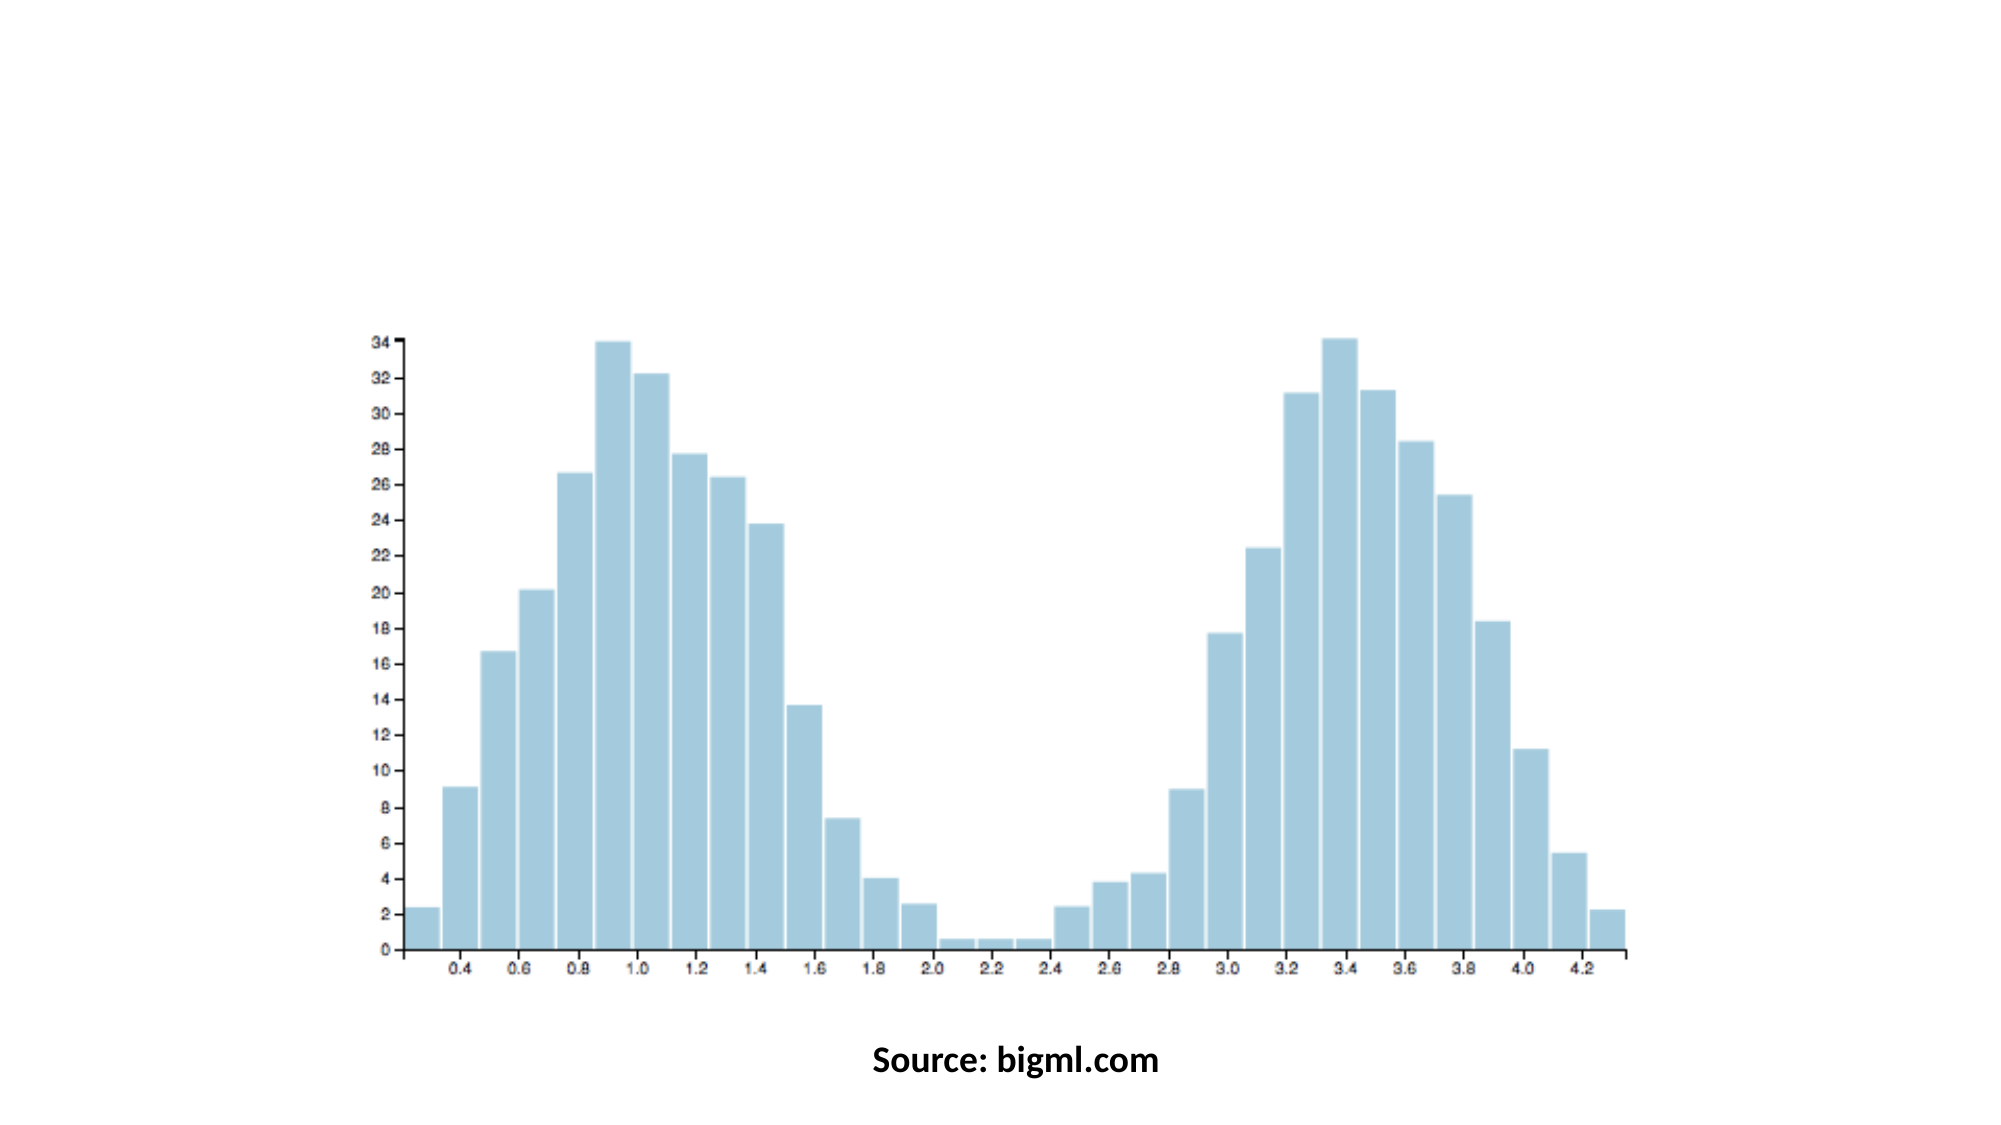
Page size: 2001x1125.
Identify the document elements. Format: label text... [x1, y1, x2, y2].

text_box Source: bigml.com [857, 1027, 1175, 1125]
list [368, 330, 1632, 983]
